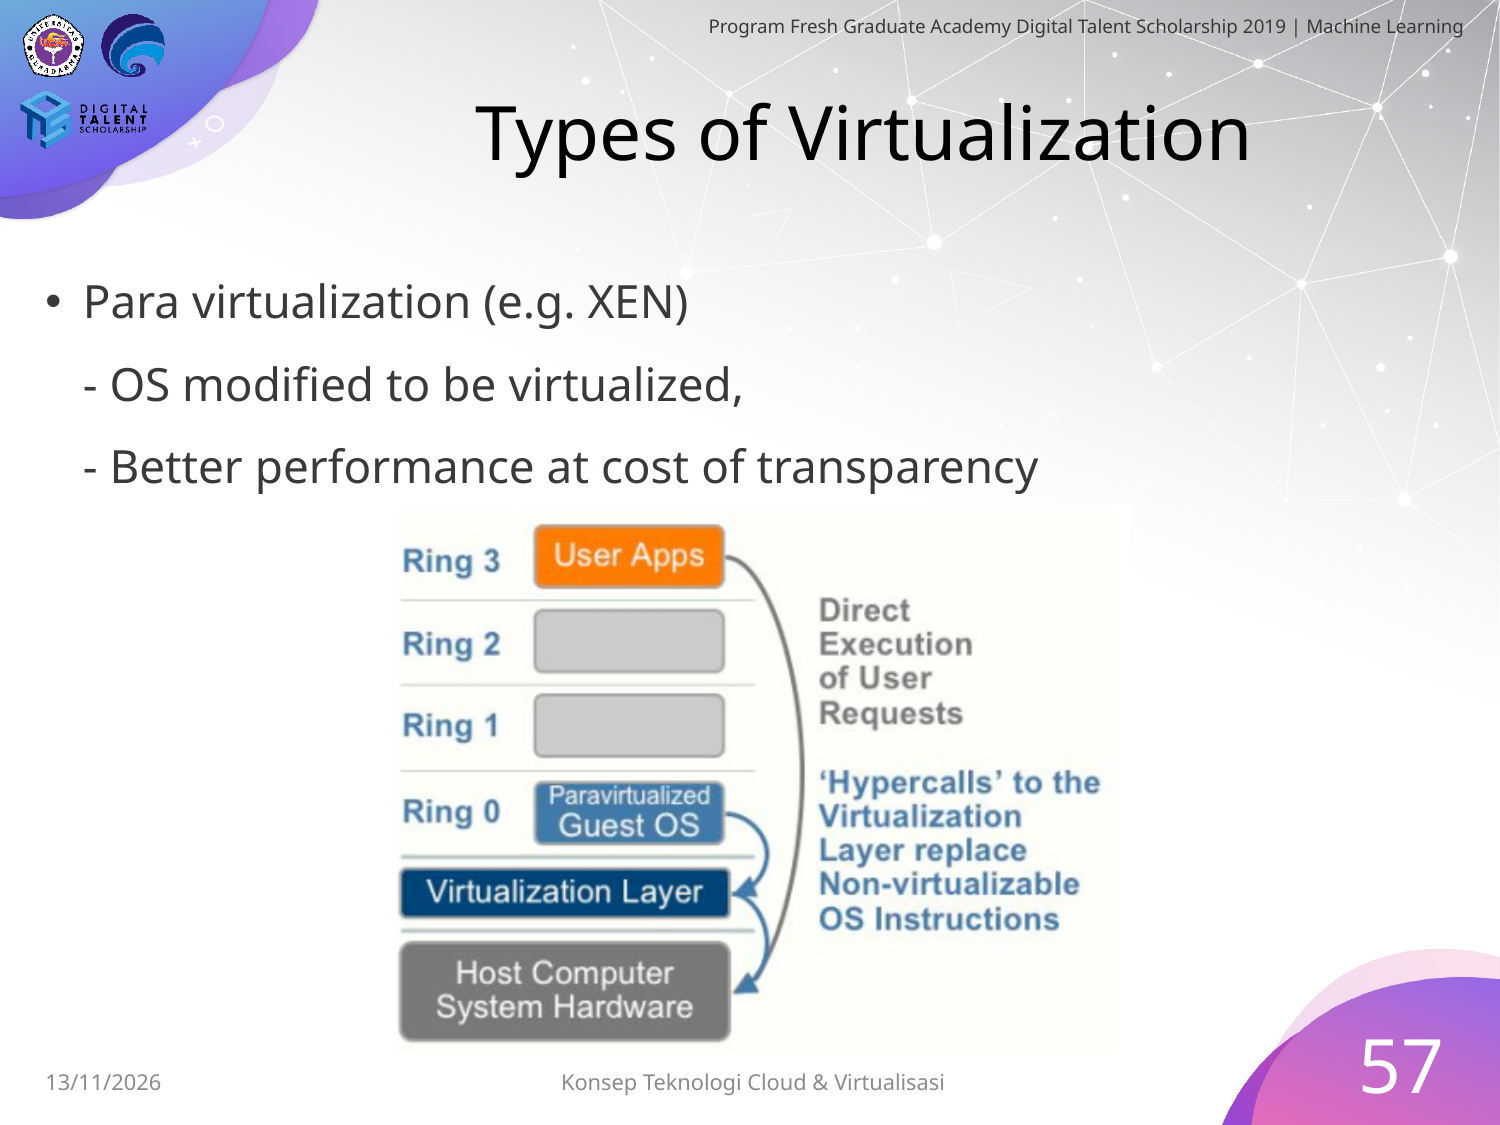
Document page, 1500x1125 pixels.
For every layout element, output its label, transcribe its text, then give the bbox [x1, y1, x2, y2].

footer Konsep Teknologi Cloud & Virtualisasi [386, 1053, 1121, 1114]
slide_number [30, 1053, 272, 1114]
slide_number 57 [1327, 1025, 1477, 1115]
picture [0, 0, 1500, 1125]
list Para virtualization (e.g. XEN) - OS modified to be virtualized, - Better performance at cost of transparency [30, 238, 1477, 1014]
title Types of Virtualization [271, 66, 1477, 207]
